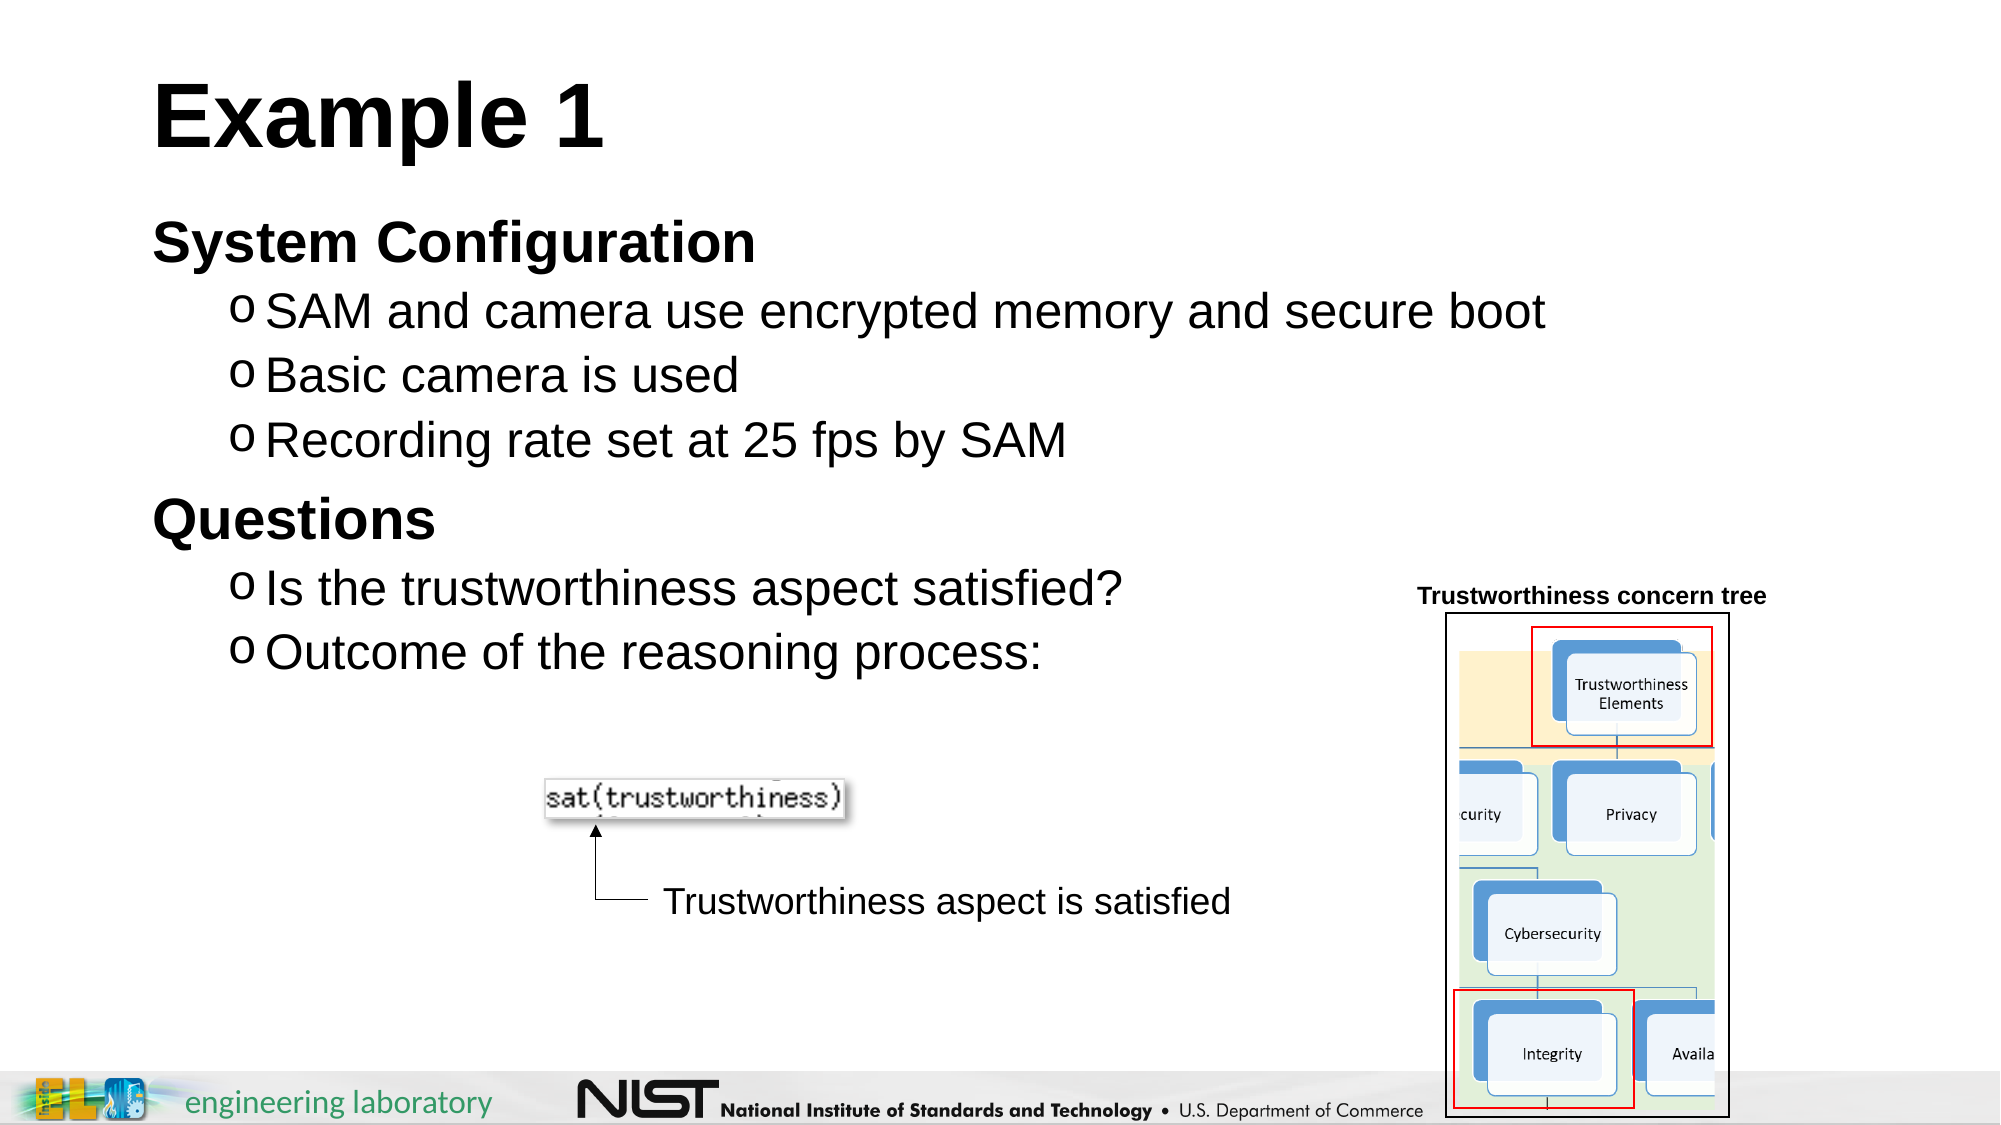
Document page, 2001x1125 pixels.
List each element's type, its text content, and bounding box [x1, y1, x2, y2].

title Example 1 [137, 59, 1863, 177]
list System Configuration SAM and camera use encrypted memory and secure boot Basic camera is used Recording rate set at 25 fps by SAM Questions Is the trustworthiness aspect satisfied? Outcome of the reasoning process: [137, 204, 1863, 1050]
picture [572, 1077, 1428, 1123]
picture [545, 779, 844, 818]
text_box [595, 824, 645, 900]
text_box Trustworthiness aspect is satisfied [648, 869, 1247, 929]
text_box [1400, 572, 1785, 1117]
picture [11, 1075, 237, 1121]
